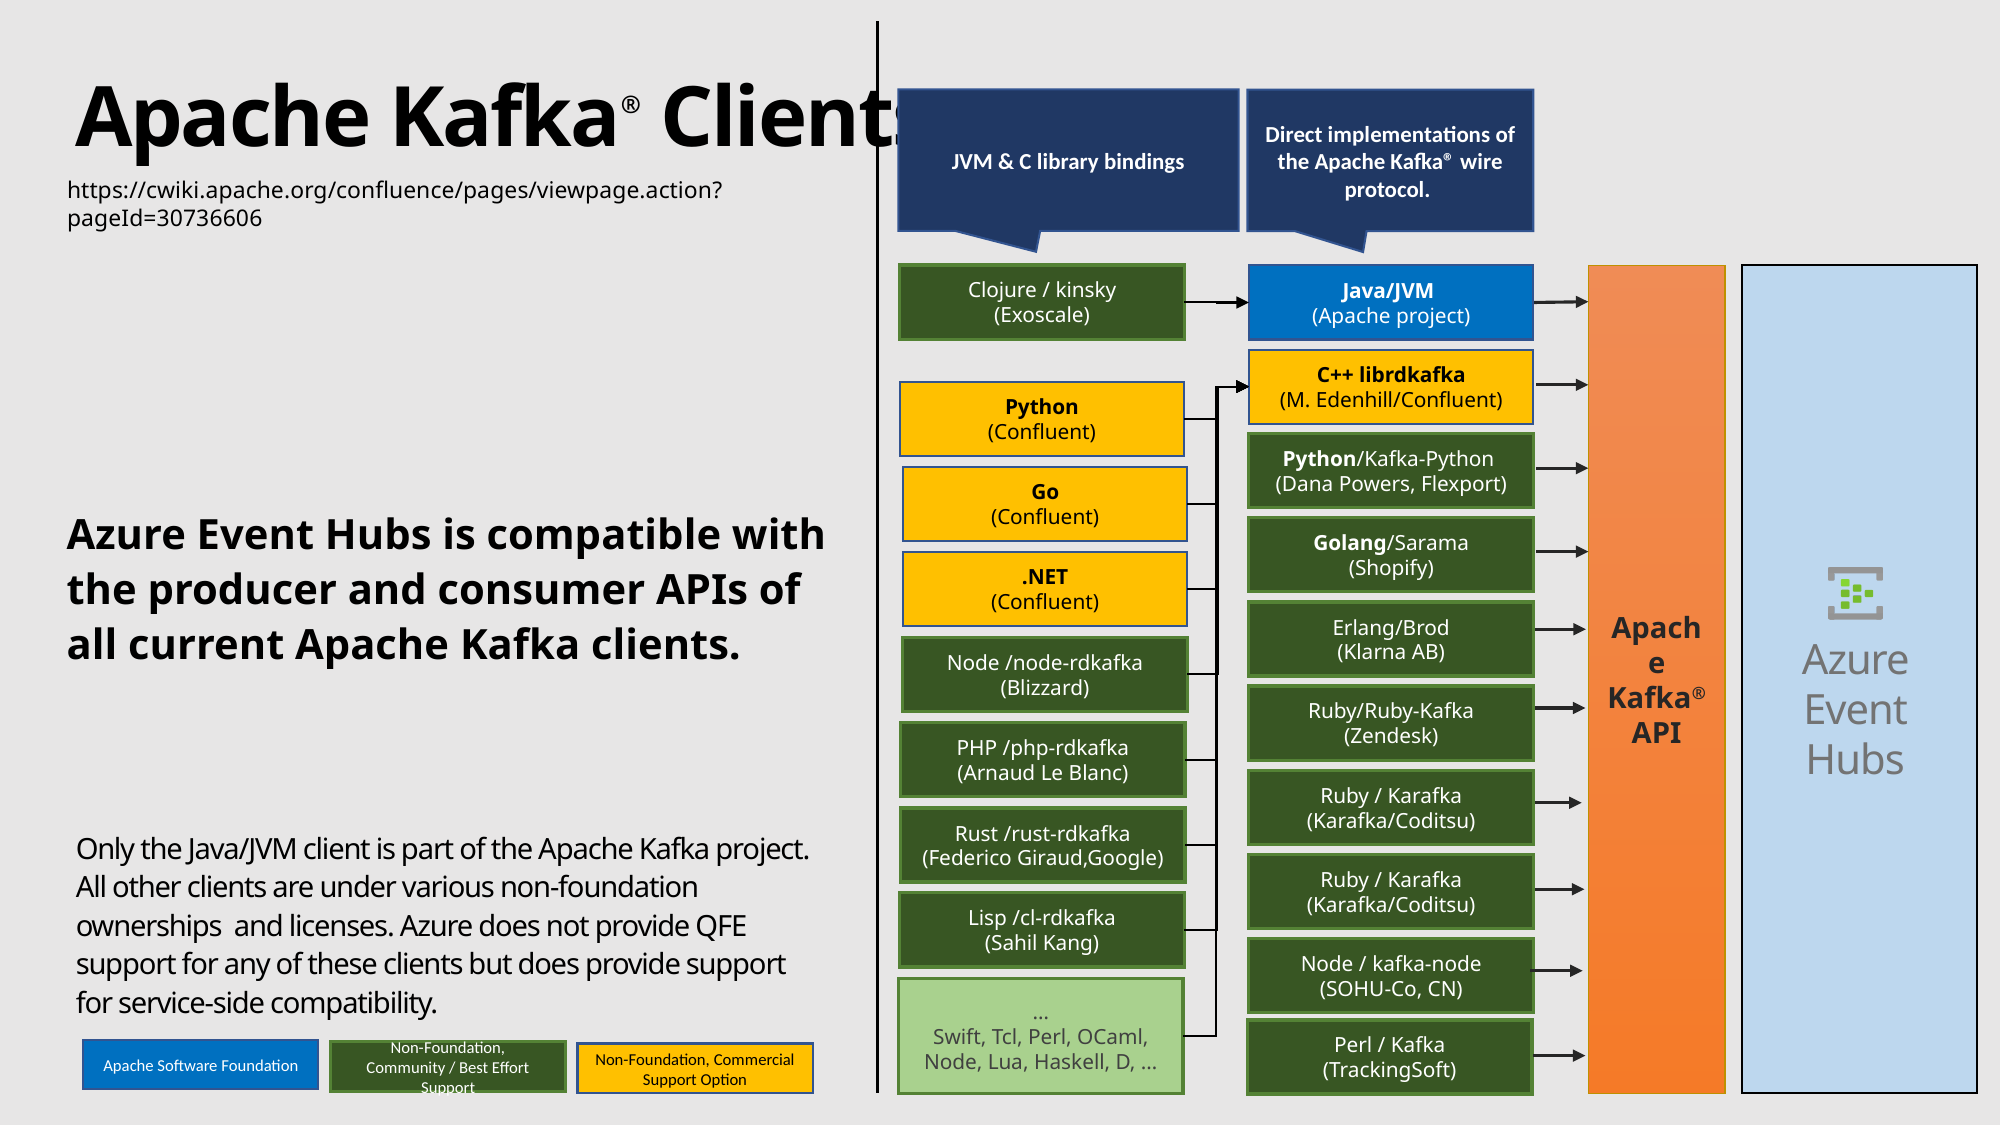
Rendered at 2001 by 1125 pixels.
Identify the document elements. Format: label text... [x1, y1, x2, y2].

text_box Non-Foundation, Commercial Support Option [577, 1043, 813, 1094]
text_box Ruby / Karafka (Karafka/Coditsu) [1249, 770, 1534, 845]
list Azure Event Hubs is compatible with the producer and consumer APIs of all current Apache Kafka clients. [66, 484, 833, 686]
text_box https://cwiki.apache.org/confluence/pages/viewpage.action?pageId=30736606 [52, 168, 876, 239]
text_box C++ librdkafka (M. Edenhill/Confluent) [1248, 349, 1534, 424]
title Apache Kafka® Clients [75, 75, 876, 168]
text_box Lisp /cl-rdkafka (Sahil Kang) [899, 892, 1182, 967]
text_box Python (Confluent) [899, 381, 1185, 456]
text_box Erlang/Brod (Klarna AB) [1249, 601, 1534, 677]
text_box Apache Kafka® API [1588, 265, 1726, 1094]
text_box Azure Event Hubs [1750, 632, 1960, 783]
text_box Ruby / Karafka (Karafka/Coditsu) [1249, 854, 1534, 929]
text_box Node / kafka-node (SOHU-Co, CN) [1249, 938, 1534, 1013]
subtitle Only the Java/JVM client is part of the Apache Kafka project. All other clients are under various non-foundation ownerships and licenses. Azure does not provide QFE support for any of these clients but does provide support for service-side compatibility. [75, 826, 824, 1020]
text_box Rust /rust-rdkafka (Federico Giraud,Google) [900, 807, 1182, 883]
text_box Clojure / kinsky (Exoscale) [899, 265, 1185, 340]
text_box PHP /php-rdkafka (Arnaud Le Blanc) [900, 722, 1182, 797]
text_box Direct implementations of the Apache Kafka® wire protocol. [1247, 89, 1534, 253]
text_box Golang/Sarama (Shopify) [1249, 517, 1534, 592]
text_box JVM & C library bindings [898, 89, 1239, 252]
text_box Node /node-rdkafka (Blizzard) [902, 637, 1182, 712]
text_box … Swift, Tcl, Perl, OCaml, Node, Lua, Haskell, D, … [898, 978, 1183, 1094]
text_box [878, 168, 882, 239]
text_box Java/JVM (Apache project) [1248, 265, 1534, 340]
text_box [1182, 386, 1249, 1036]
text_box .NET (Confluent) [902, 551, 1182, 626]
text_box [1742, 265, 1978, 1094]
text_box Go (Confluent) [902, 466, 1182, 541]
text_box Perl / Kafka (TrackingSoft) [1247, 1019, 1533, 1094]
title Apache Kafka® Clients [879, 75, 1925, 180]
text_box Non-Foundation, Community / Best Effort Support [330, 1041, 566, 1092]
text_box Apache Software Foundation [83, 1039, 319, 1090]
text_box Python/Kafka-Python (Dana Powers, Flexport) [1249, 433, 1534, 508]
picture [1826, 561, 1884, 624]
text_box Ruby/Ruby-Kafka (Zendesk) [1249, 686, 1534, 761]
